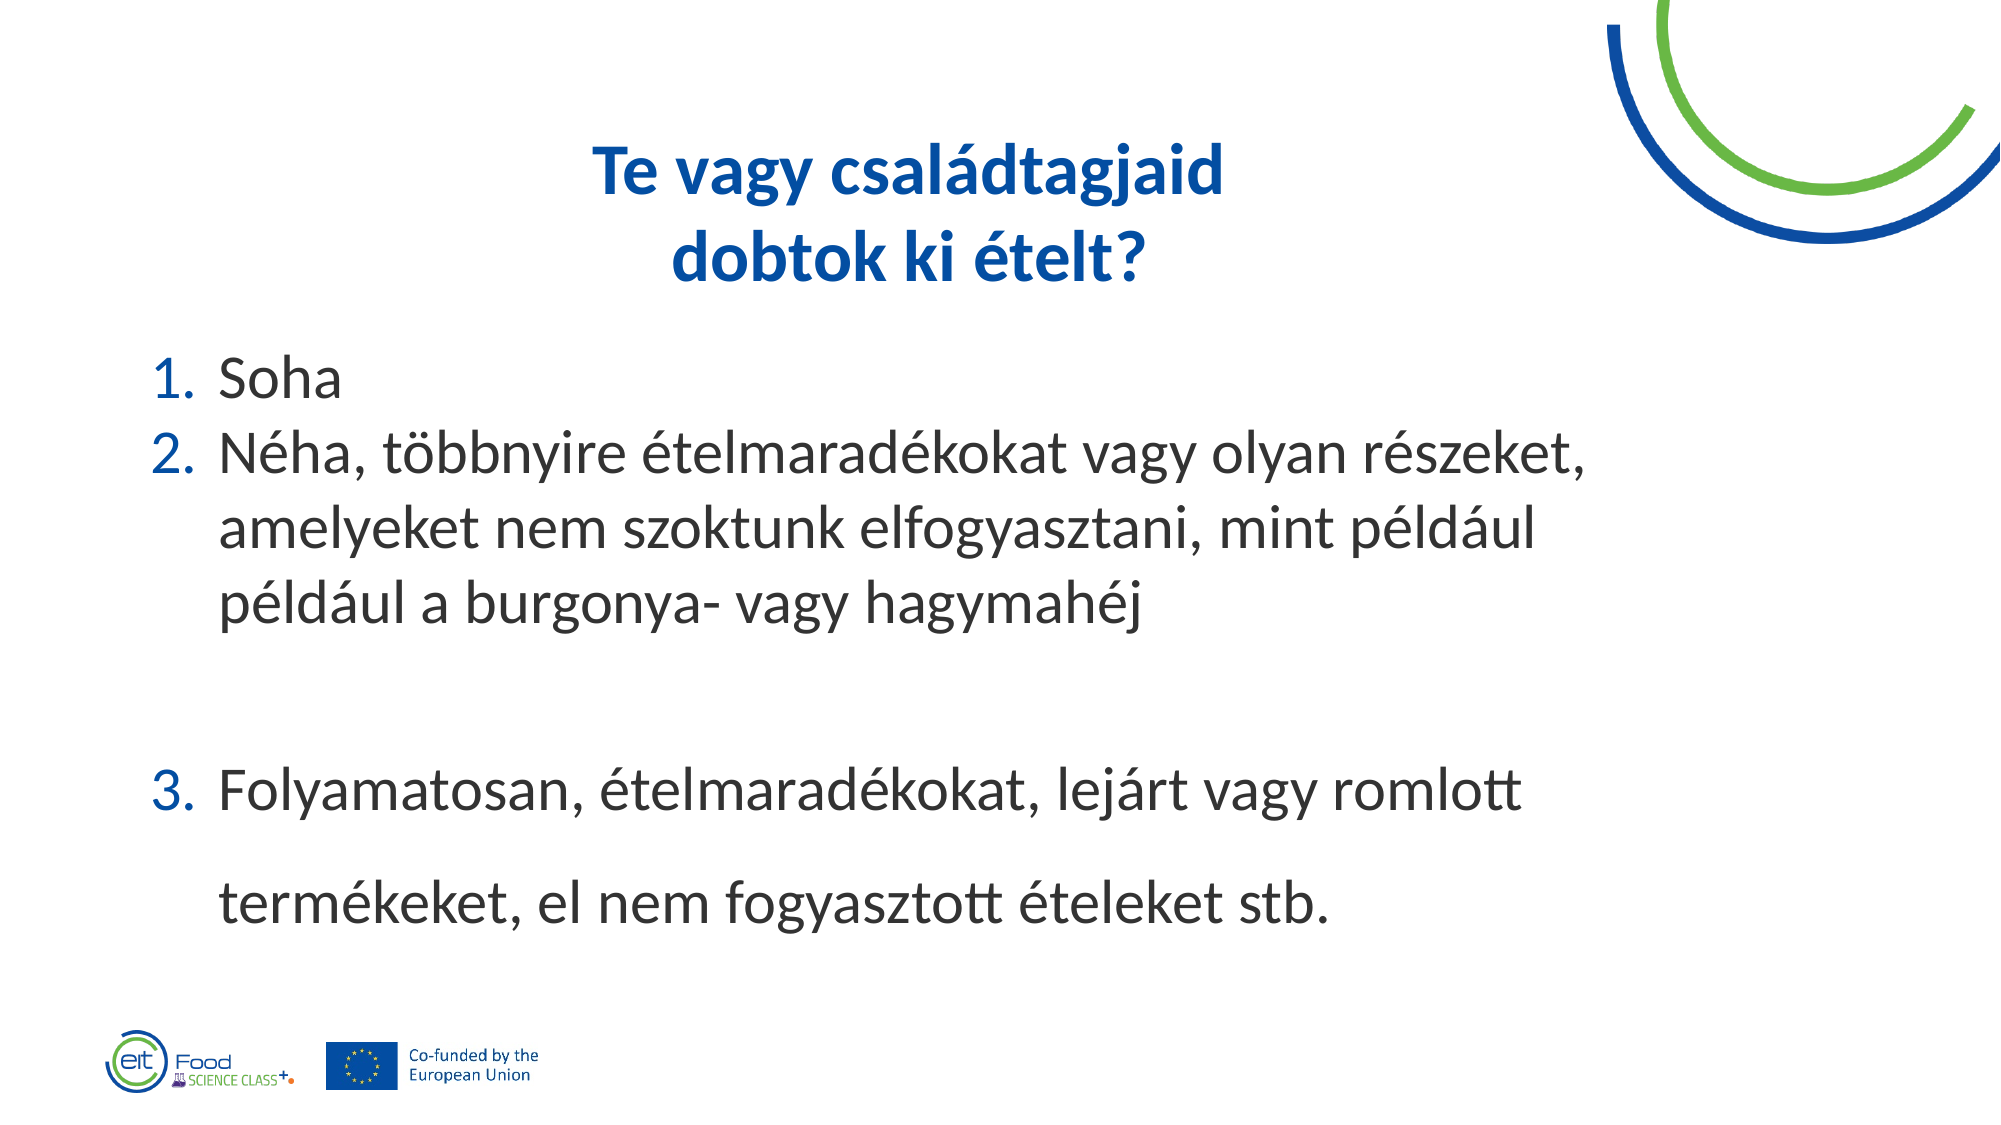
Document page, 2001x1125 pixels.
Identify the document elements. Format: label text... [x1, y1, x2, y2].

list Soha Néha, többnyire ételmaradékokat vagy olyan részeket, amelyeket nem szoktunk elfogyasztani, mint például például a burgonya- vagy hagymahéj Folyamatosan, ételmaradékokat, lejárt vagy romlott termékeket, el nem fogyasztott ételeket stb. [128, 291, 1633, 1011]
picture [105, 1030, 294, 1093]
picture [326, 1042, 538, 1090]
picture [1607, 0, 2000, 244]
list Te vagy családtagjaid dobtok ki ételt? [86, 113, 1734, 185]
